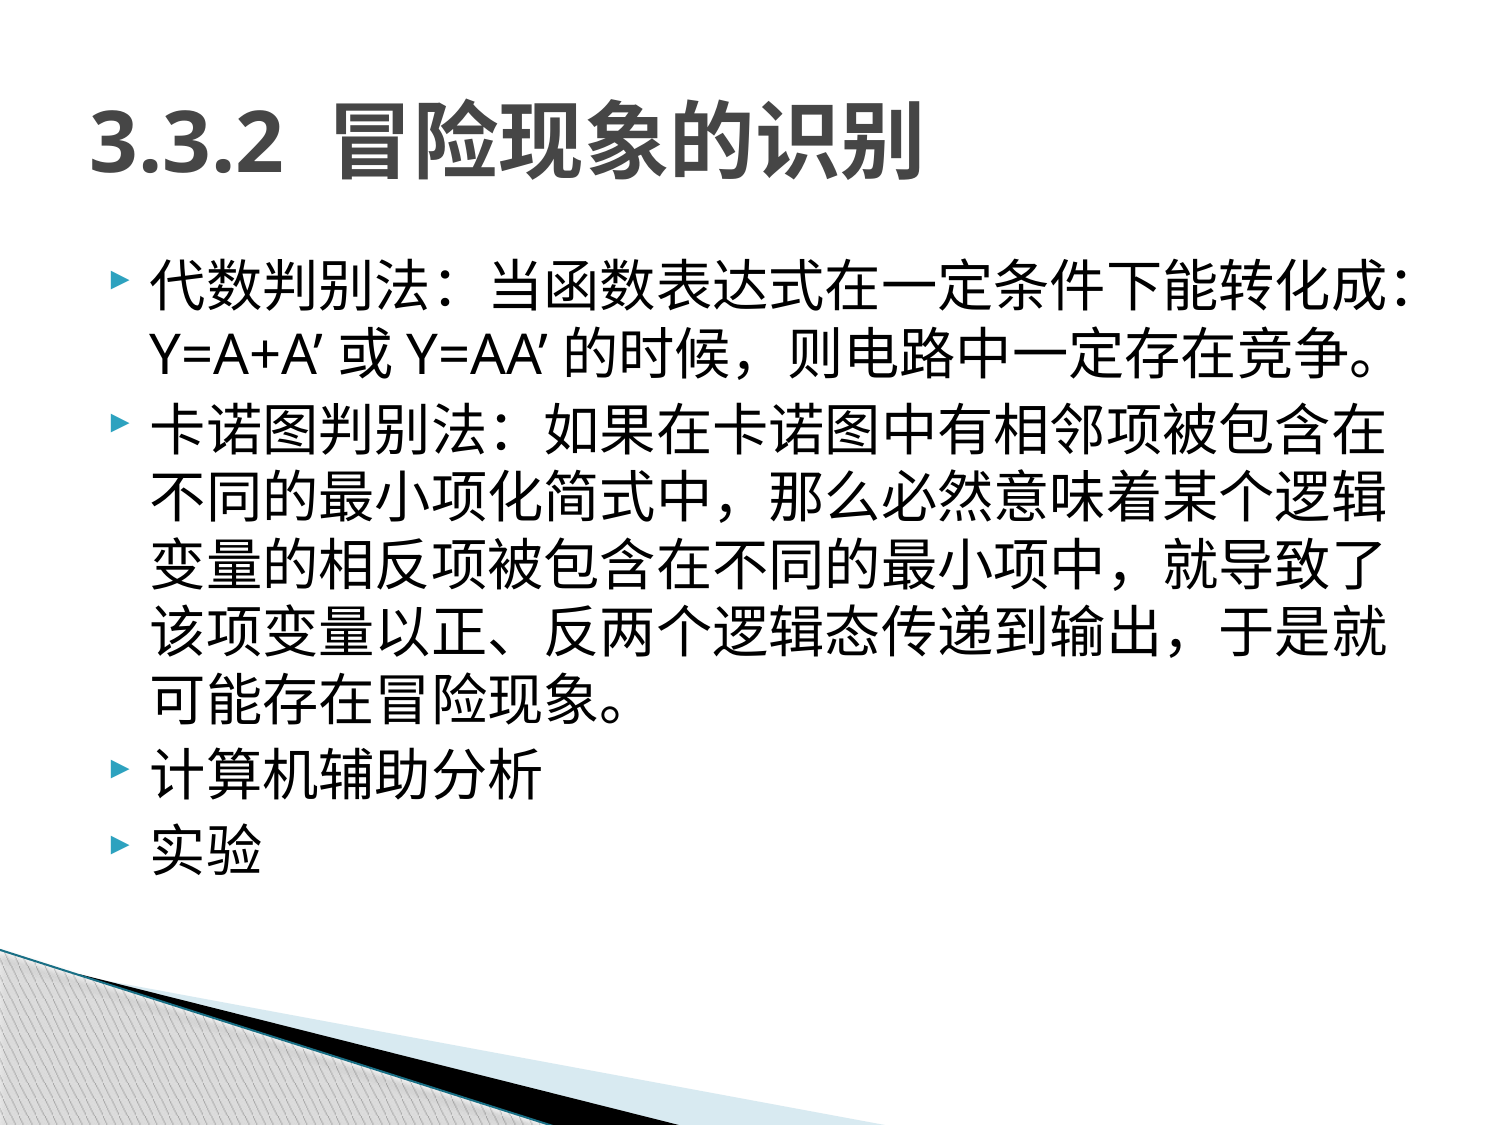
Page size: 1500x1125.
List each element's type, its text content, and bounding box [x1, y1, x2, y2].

title 3.3.2 冒险现象的识别 [75, 45, 1425, 233]
list 代数判别法：当函数表达式在一定条件下能转化成：Y=A+A’或Y=AA’的时候，则电路中一定存在竞争。 卡诺图判别法：如果在卡诺图中有相邻项被包含在不同的最小项化简式中，那么必然意味着某个逻辑变量的相反项被包含在不同的最小项中，就导致了该项变量以正、反两个逻辑态传递到输出，于是就可能存在冒险现象。 计算机辅助分析 实验 [75, 243, 1425, 986]
